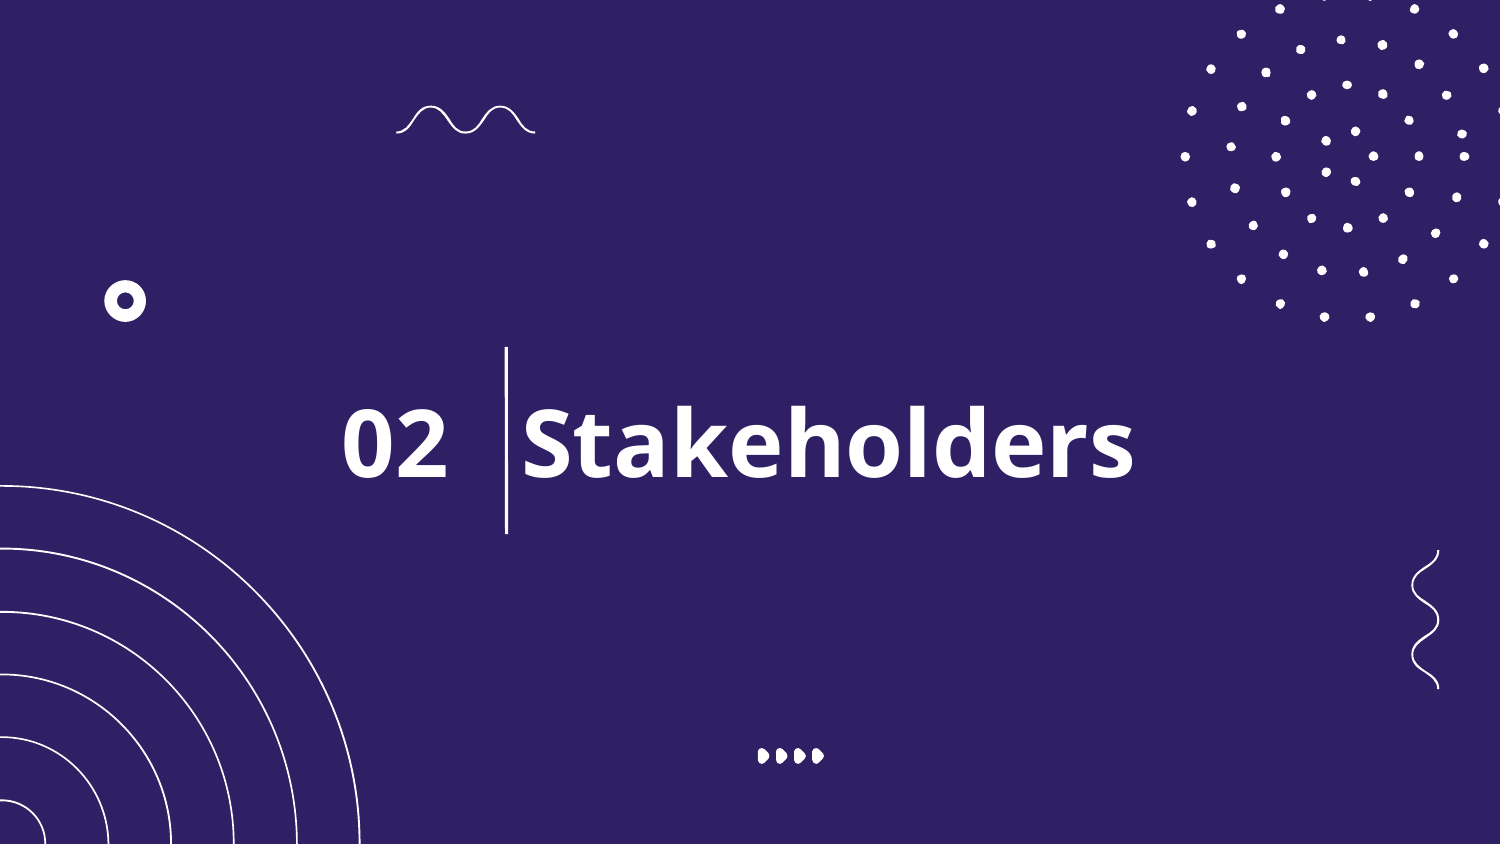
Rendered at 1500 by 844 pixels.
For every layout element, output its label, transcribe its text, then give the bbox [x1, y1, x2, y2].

title 02 [305, 356, 485, 525]
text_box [0, 483, 360, 844]
text_box [776, 748, 788, 764]
text_box [104, 280, 146, 322]
title Stakeholders [506, 322, 1195, 559]
text_box [794, 748, 806, 764]
text_box [812, 748, 825, 764]
text_box [396, 105, 536, 134]
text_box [1180, 0, 1500, 323]
text_box [757, 748, 770, 764]
